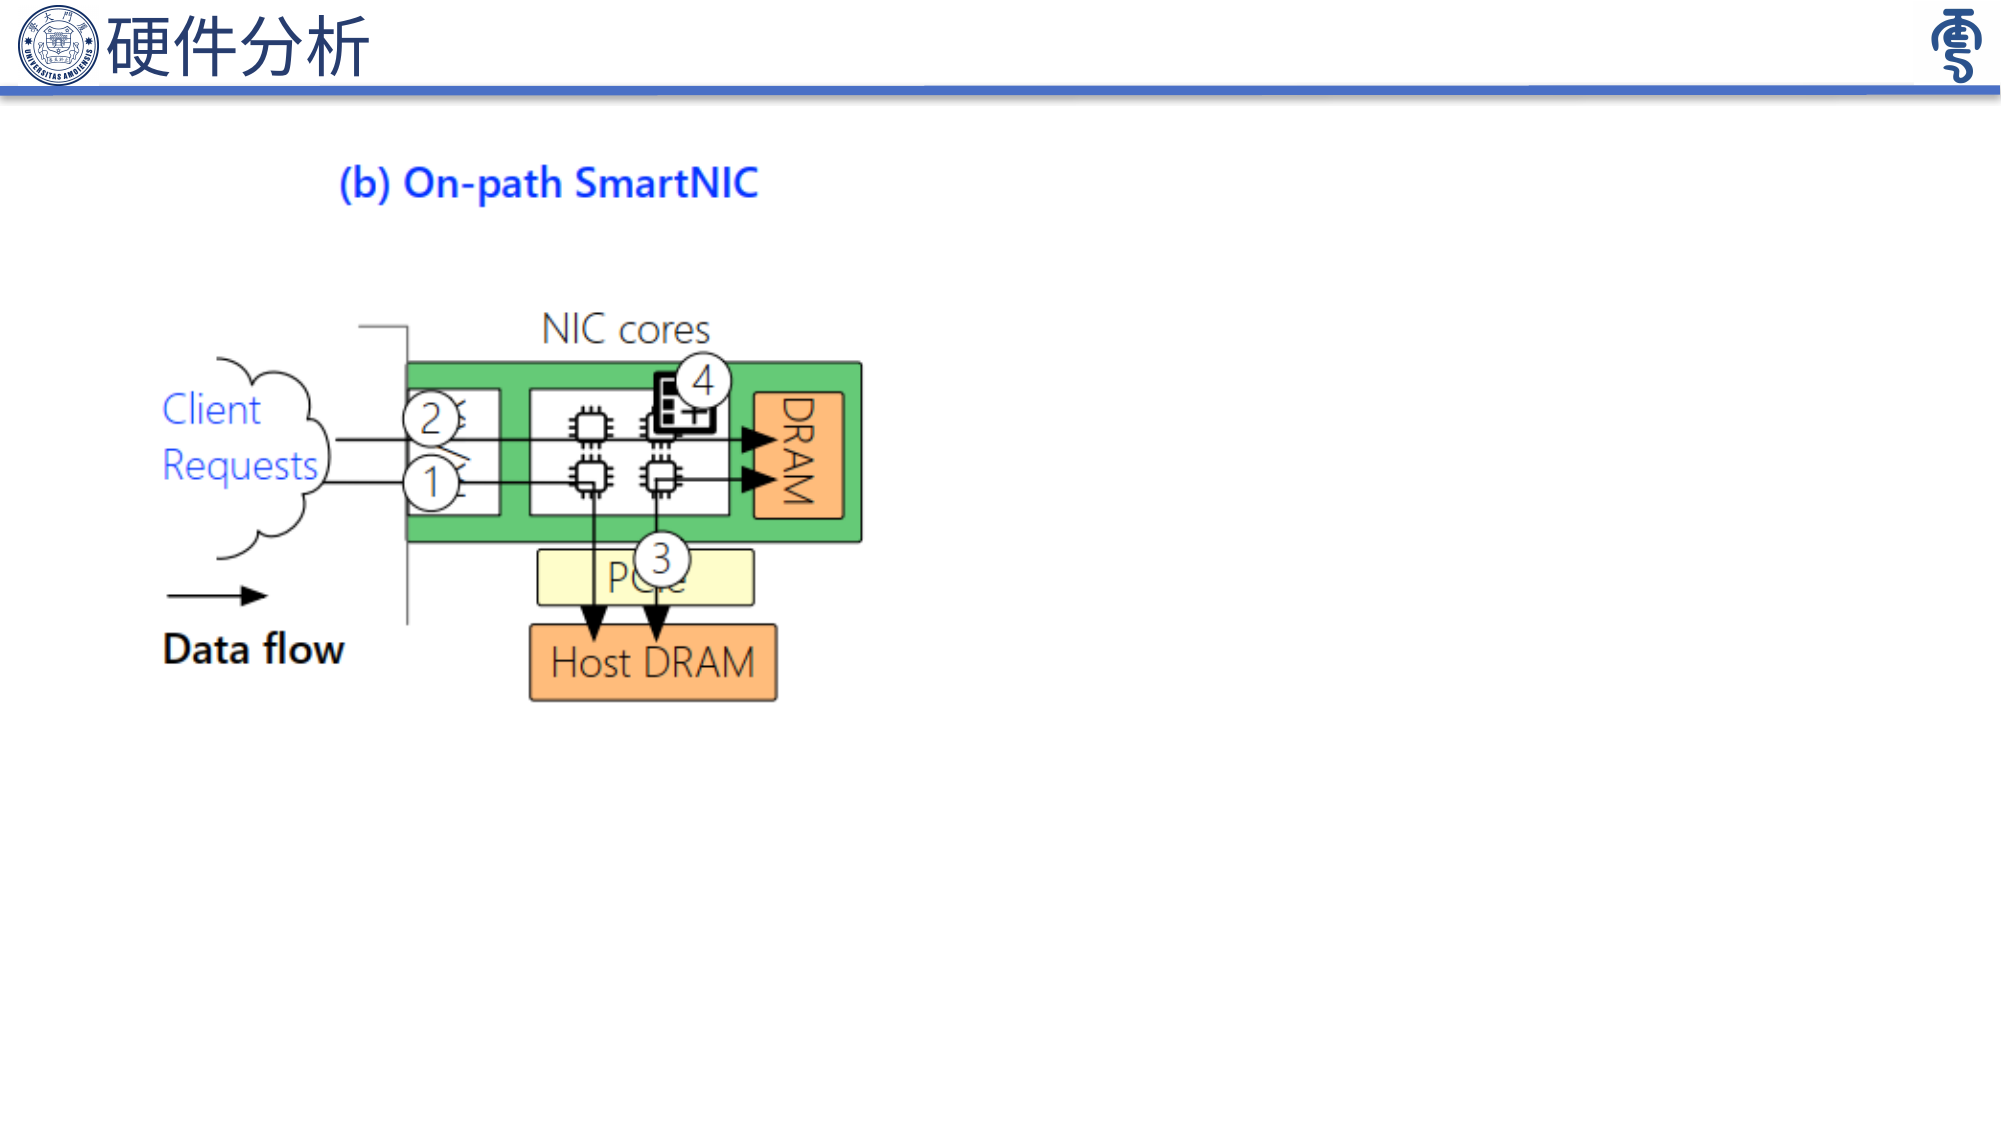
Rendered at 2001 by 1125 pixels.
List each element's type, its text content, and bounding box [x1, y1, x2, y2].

picture [1913, 1, 2000, 85]
picture [125, 148, 883, 712]
text_box 硬件分析 [90, 0, 941, 89]
picture [18, 5, 90, 86]
